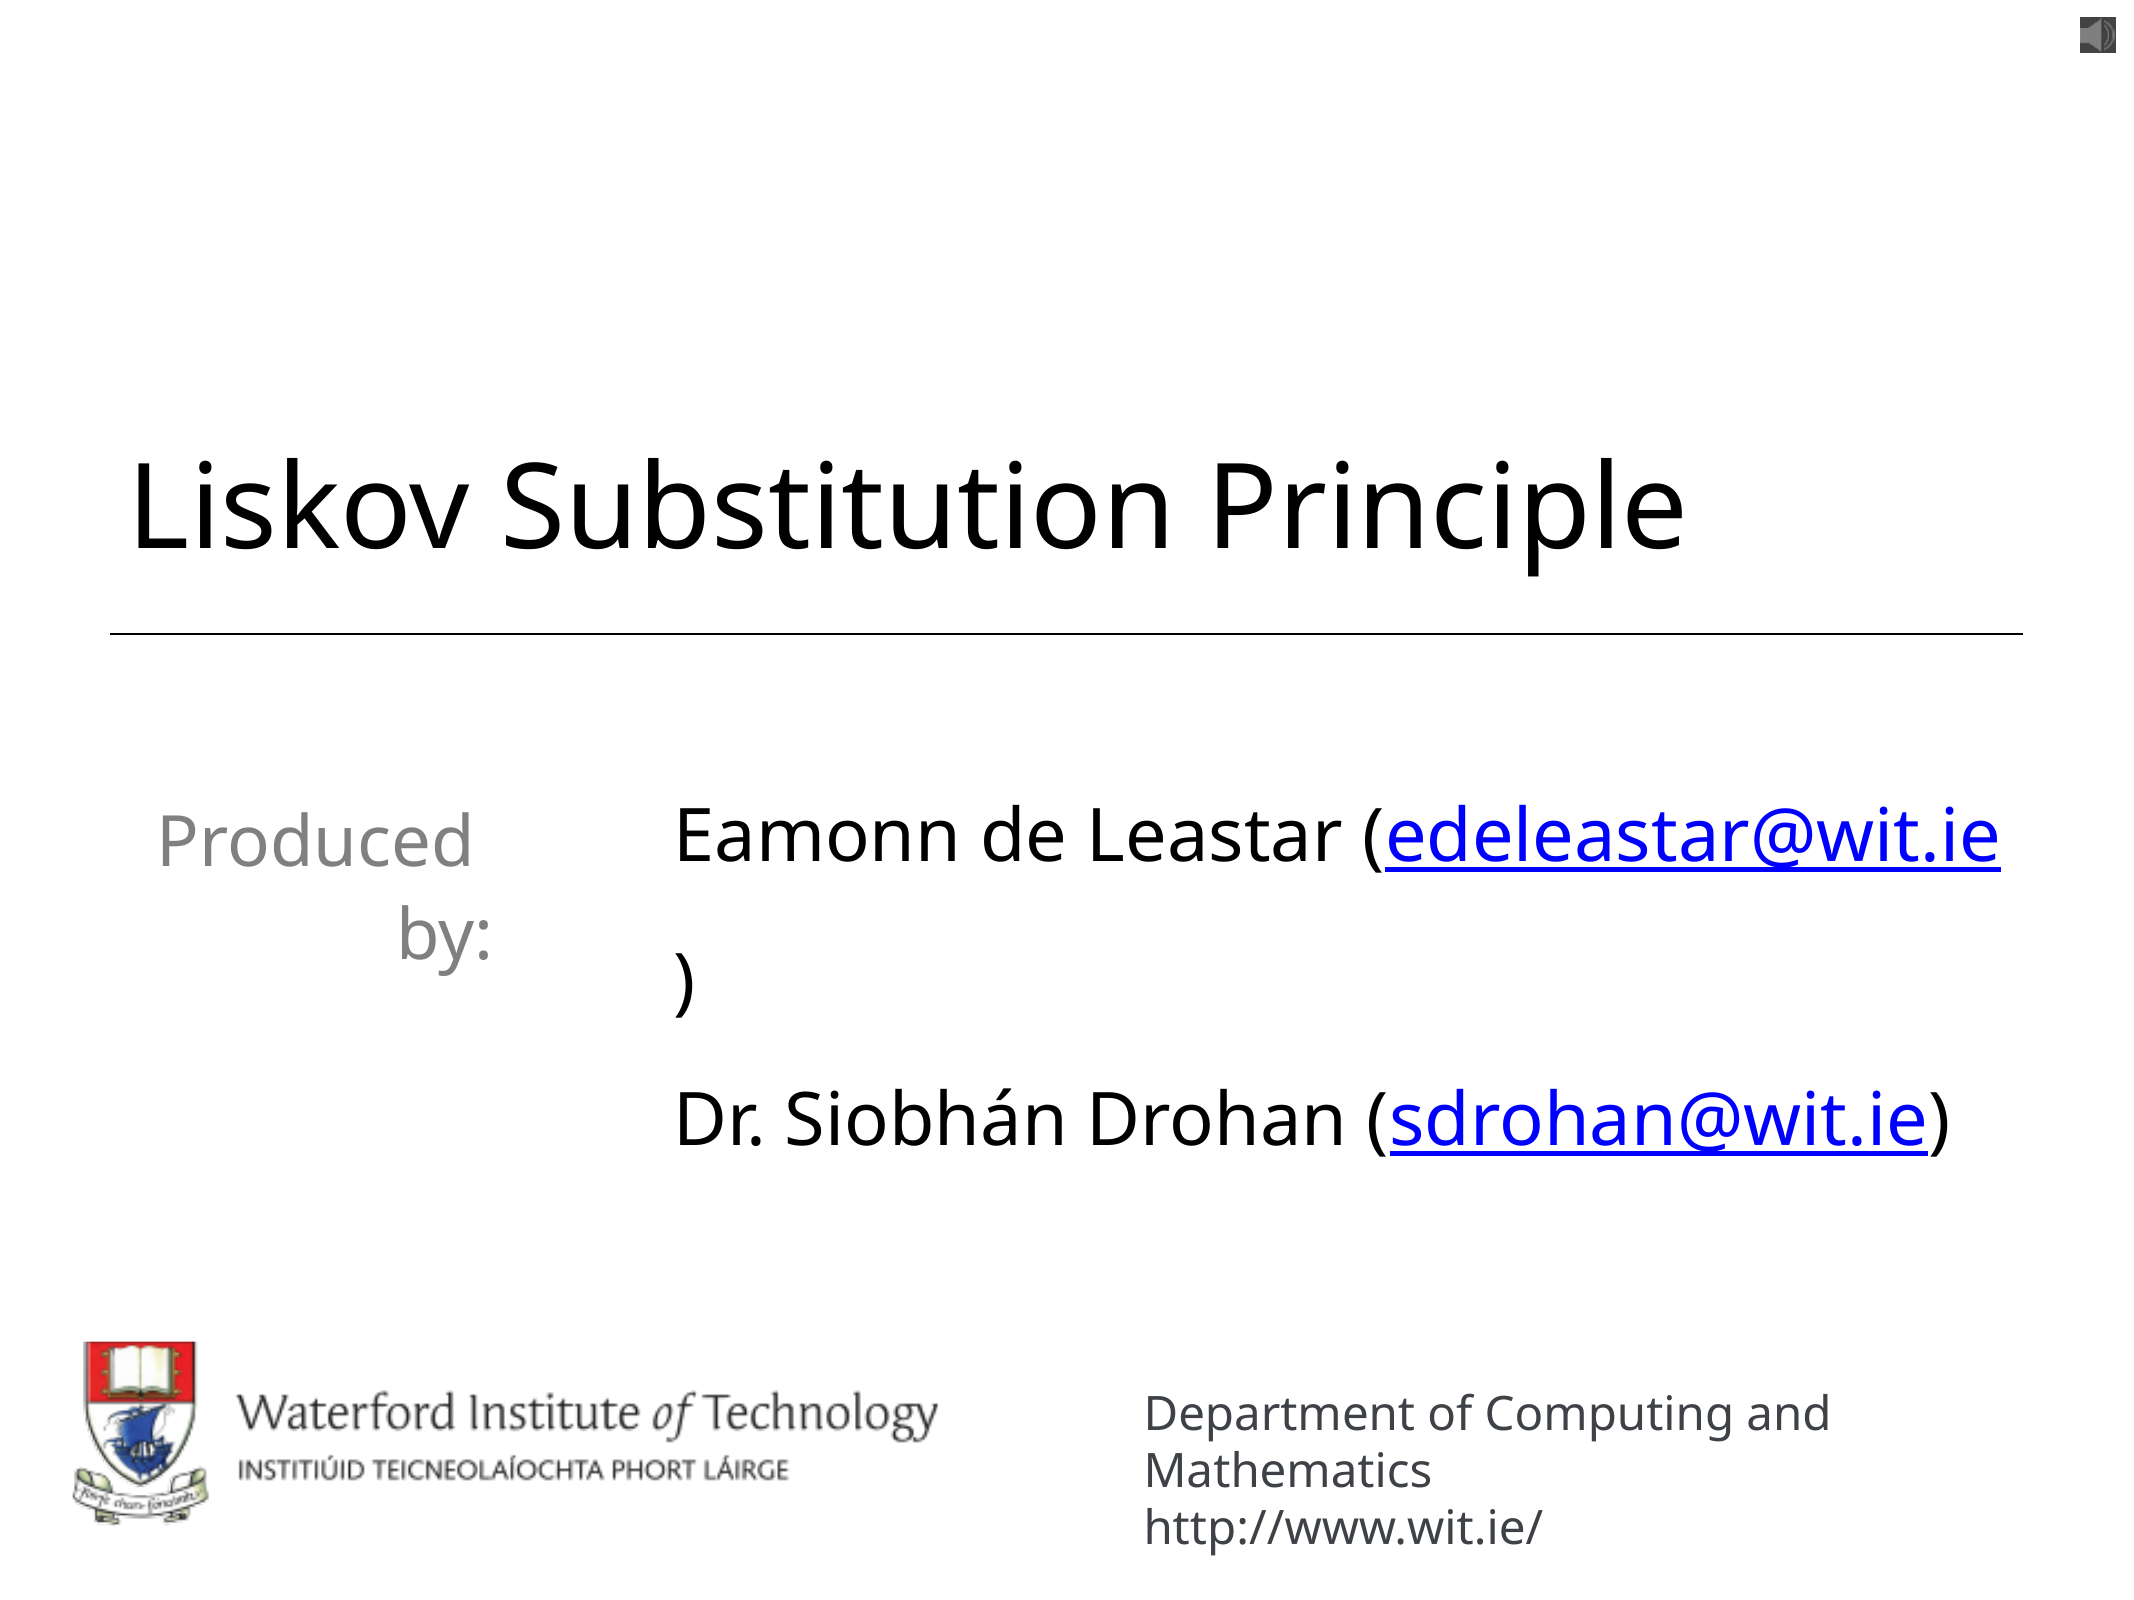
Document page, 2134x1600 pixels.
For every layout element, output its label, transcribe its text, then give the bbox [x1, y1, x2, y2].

title Liskov Substitution Principle [109, 635, 1986, 641]
subtitle Produced by: [62, 777, 512, 990]
text_box Eamonn de Leastar (edeleastar@wit.ie) Dr. Siobhán Drohan (sdrohan@wit.ie) [658, 729, 2029, 1054]
title Liskov Substitution Principle [109, 362, 1986, 633]
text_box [2078, 16, 2117, 55]
picture [62, 1333, 943, 1532]
text_box Department of Computing and Mathematics http://www.wit.ie/ [1122, 1372, 2115, 1565]
